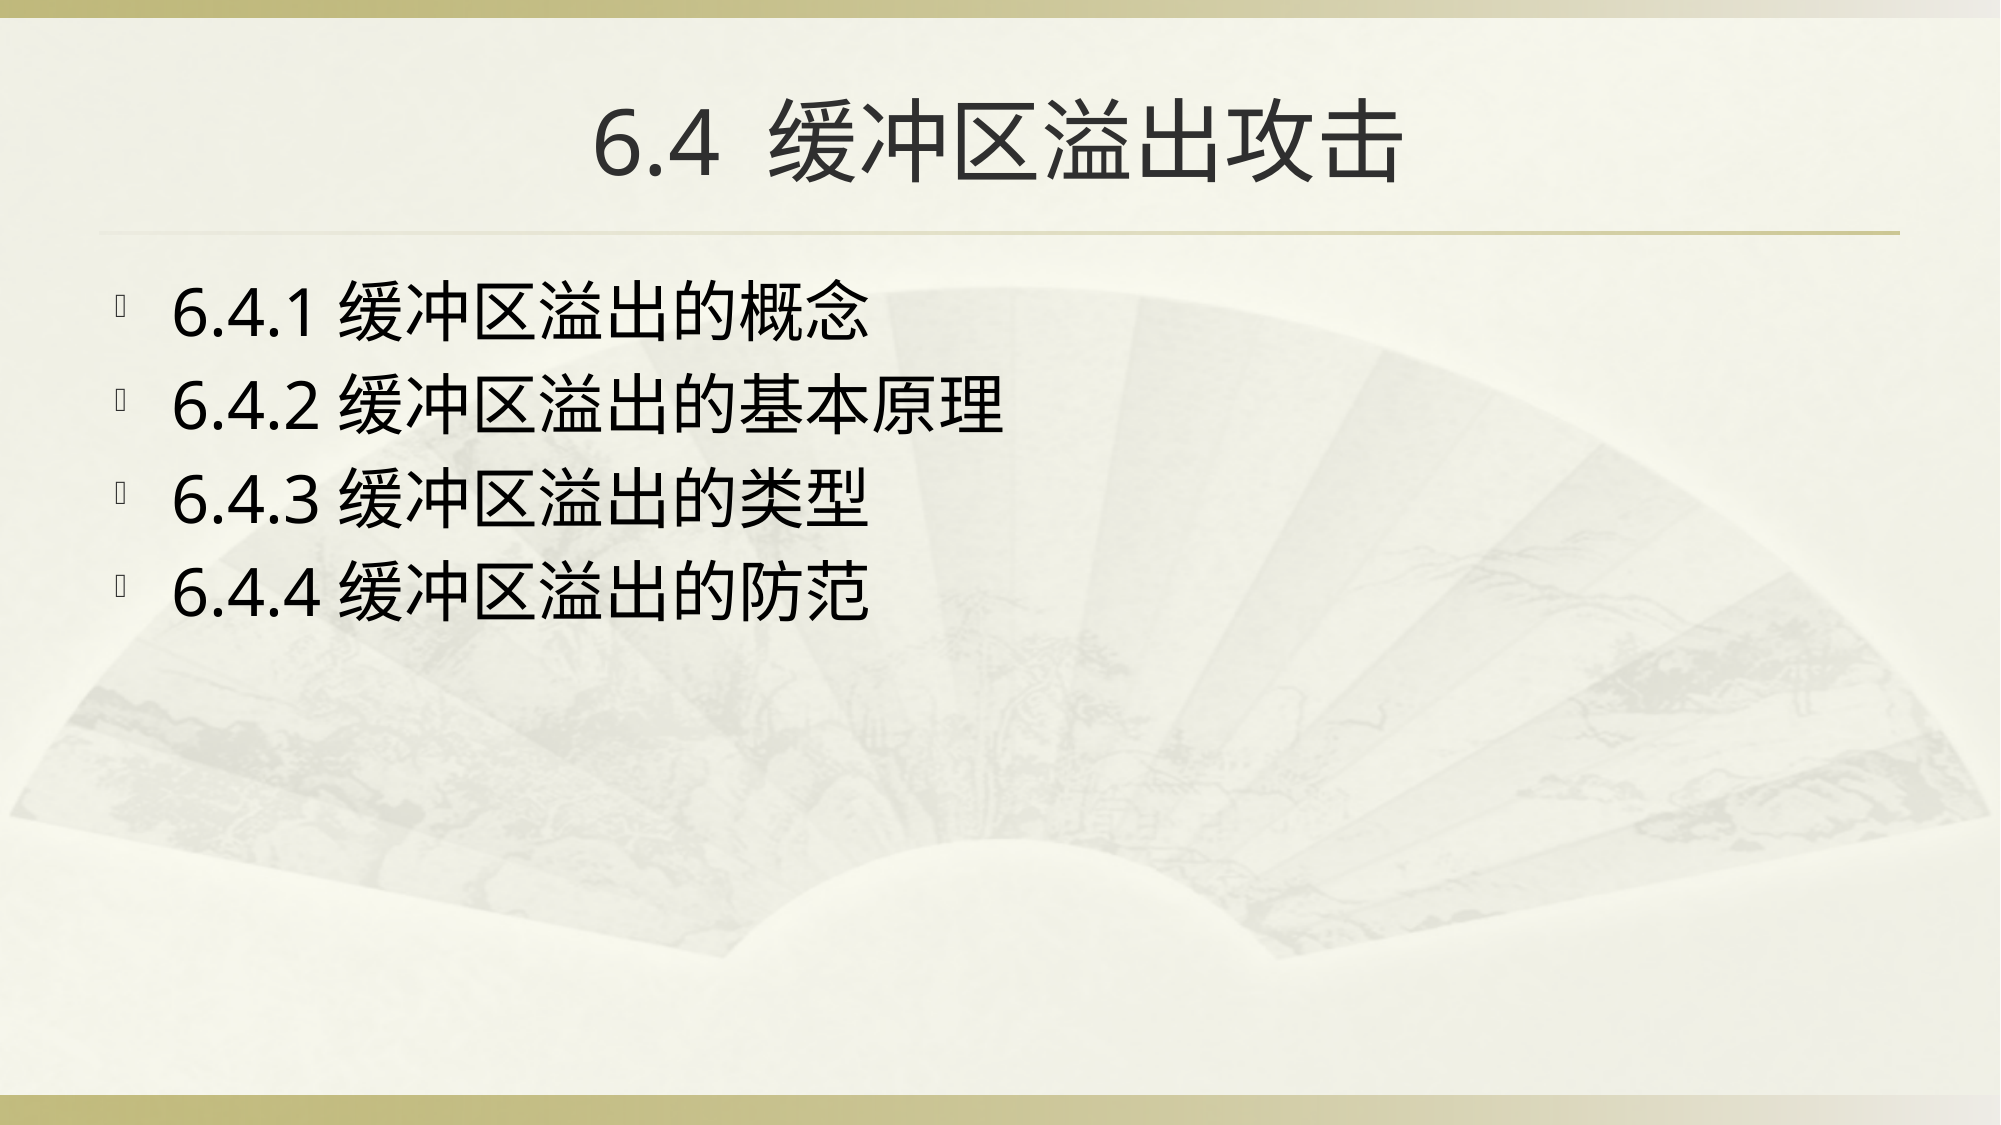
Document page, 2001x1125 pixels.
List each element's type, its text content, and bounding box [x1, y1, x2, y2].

title 6.4 缓冲区溢出攻击 [99, 45, 1900, 233]
list 6.4.1缓冲区溢出的概念 6.4.2缓冲区溢出的基本原理 6.4.3缓冲区溢出的类型 6.4.4缓冲区溢出的防范 [99, 262, 1900, 1032]
